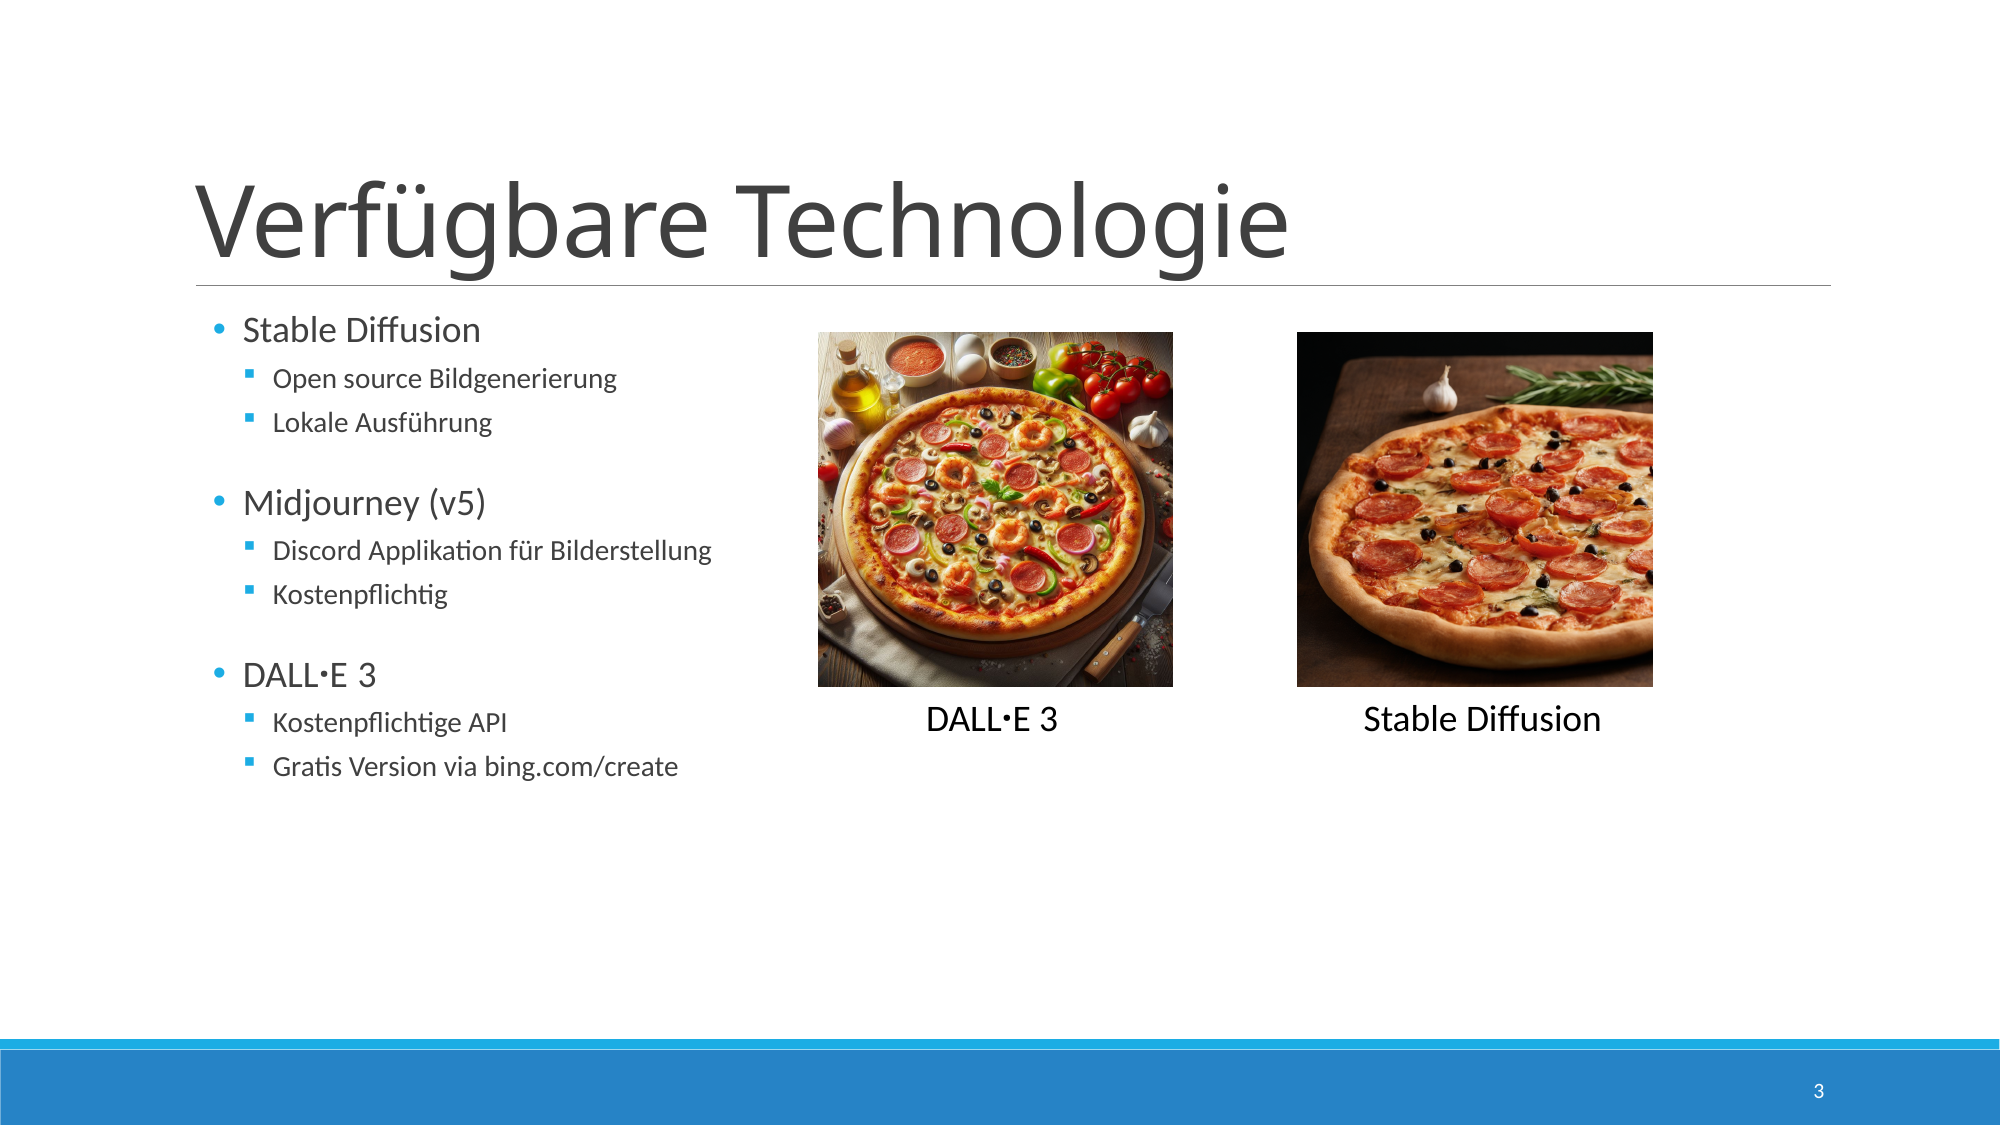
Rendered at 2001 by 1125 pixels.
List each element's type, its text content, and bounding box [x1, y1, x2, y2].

slide_number 3 [1624, 1059, 1840, 1120]
text_box DALL·E 3 [911, 696, 1120, 747]
title Verfügbare Technologie [180, 47, 1830, 285]
picture [818, 332, 1174, 688]
list Stable Diffusion Open source Bildgenerierung Lokale Ausführung Midjourney (v5) Discord Applikation für Bilderstellung Kostenpflichtig DALL·E 3 Kostenpflichtige API Gratis Version via bing.com/create [180, 302, 1830, 963]
picture [1297, 332, 1653, 688]
text_box Stable Diffusion [1348, 696, 1624, 747]
